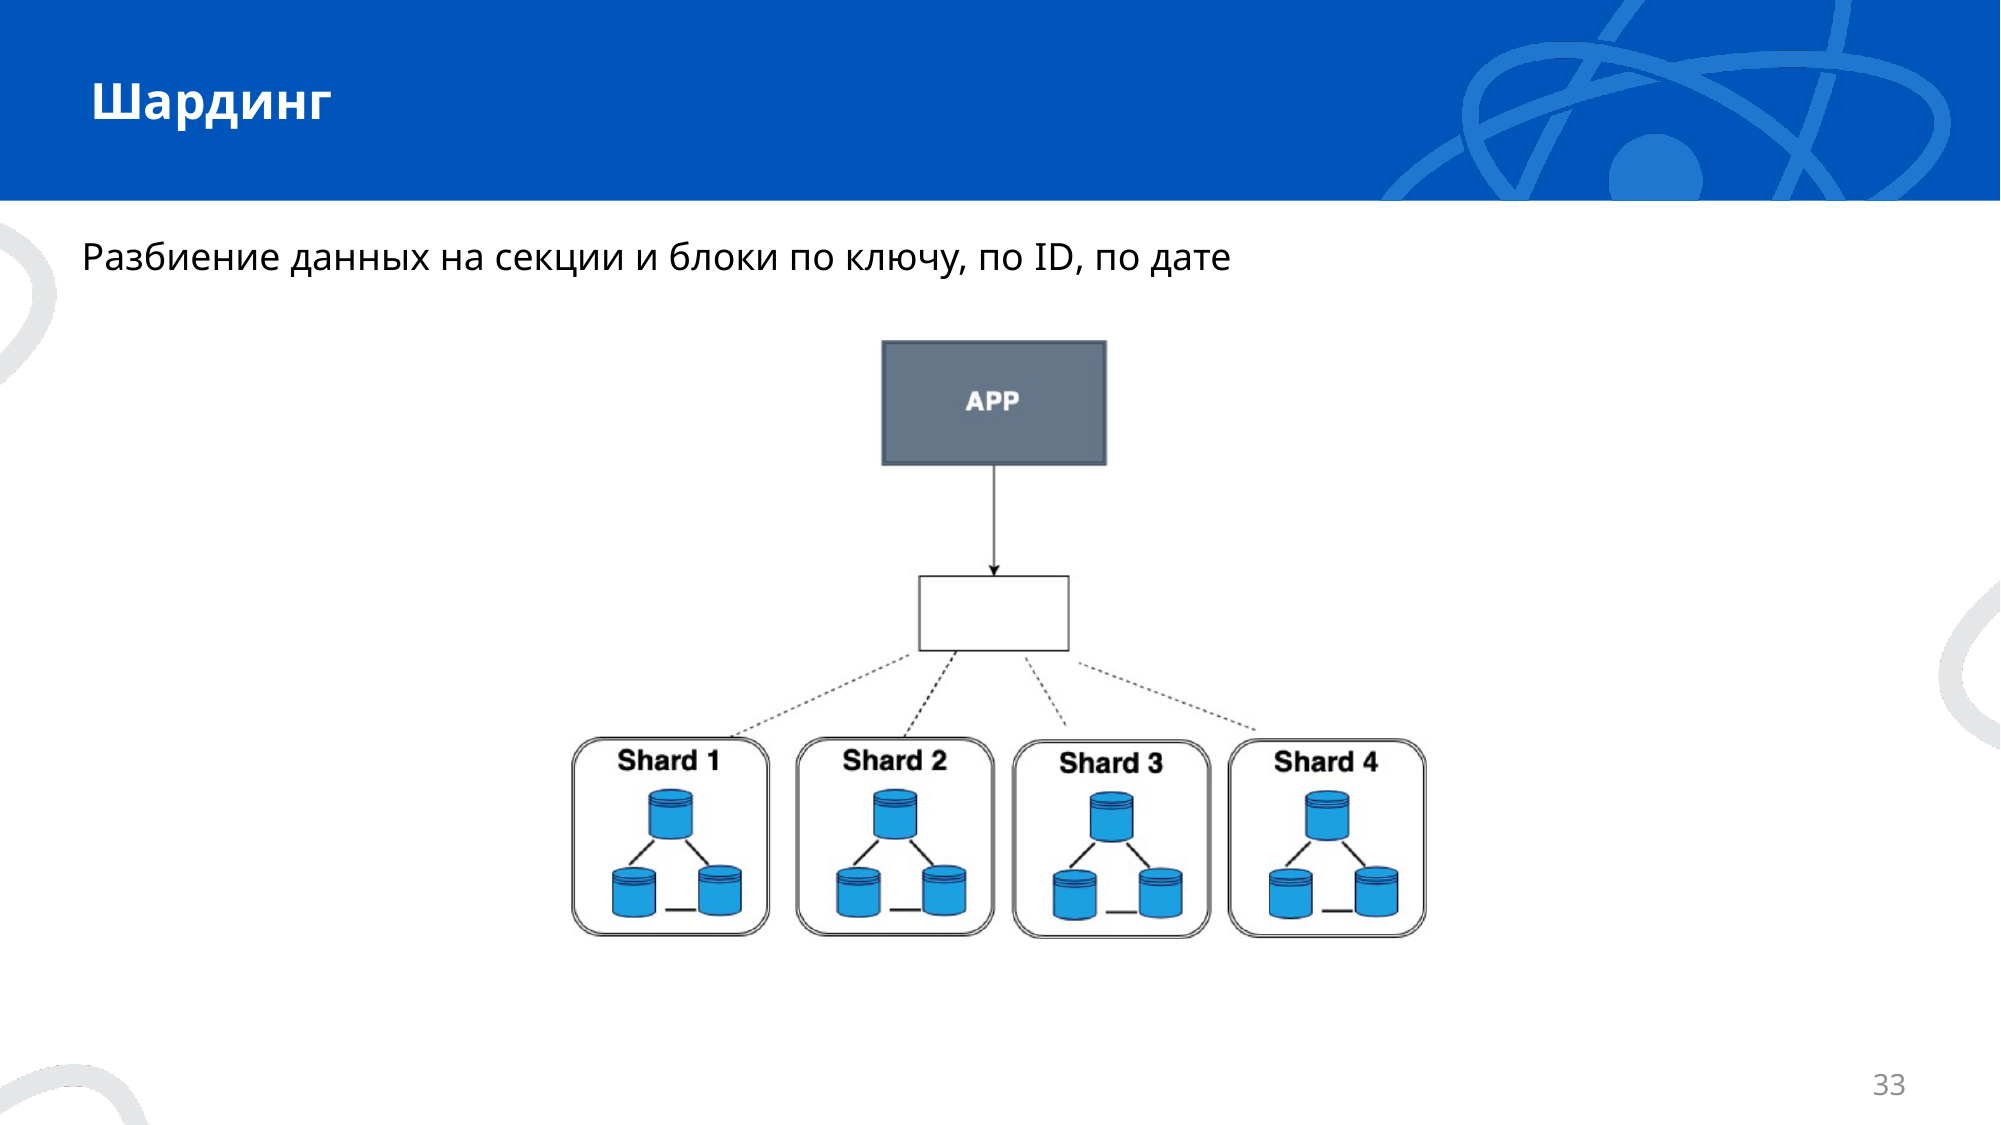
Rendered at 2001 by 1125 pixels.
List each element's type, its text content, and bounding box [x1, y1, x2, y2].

picture [0, 1032, 162, 1125]
text_box Шардинг [0, 61, 1875, 137]
picture [417, 332, 1666, 944]
picture [0, 208, 122, 456]
picture [1919, 554, 2001, 767]
picture [1318, 0, 2000, 201]
text_box Разбиение данных на секции и блоки по ключу, по ID, по дате [66, 225, 1844, 286]
